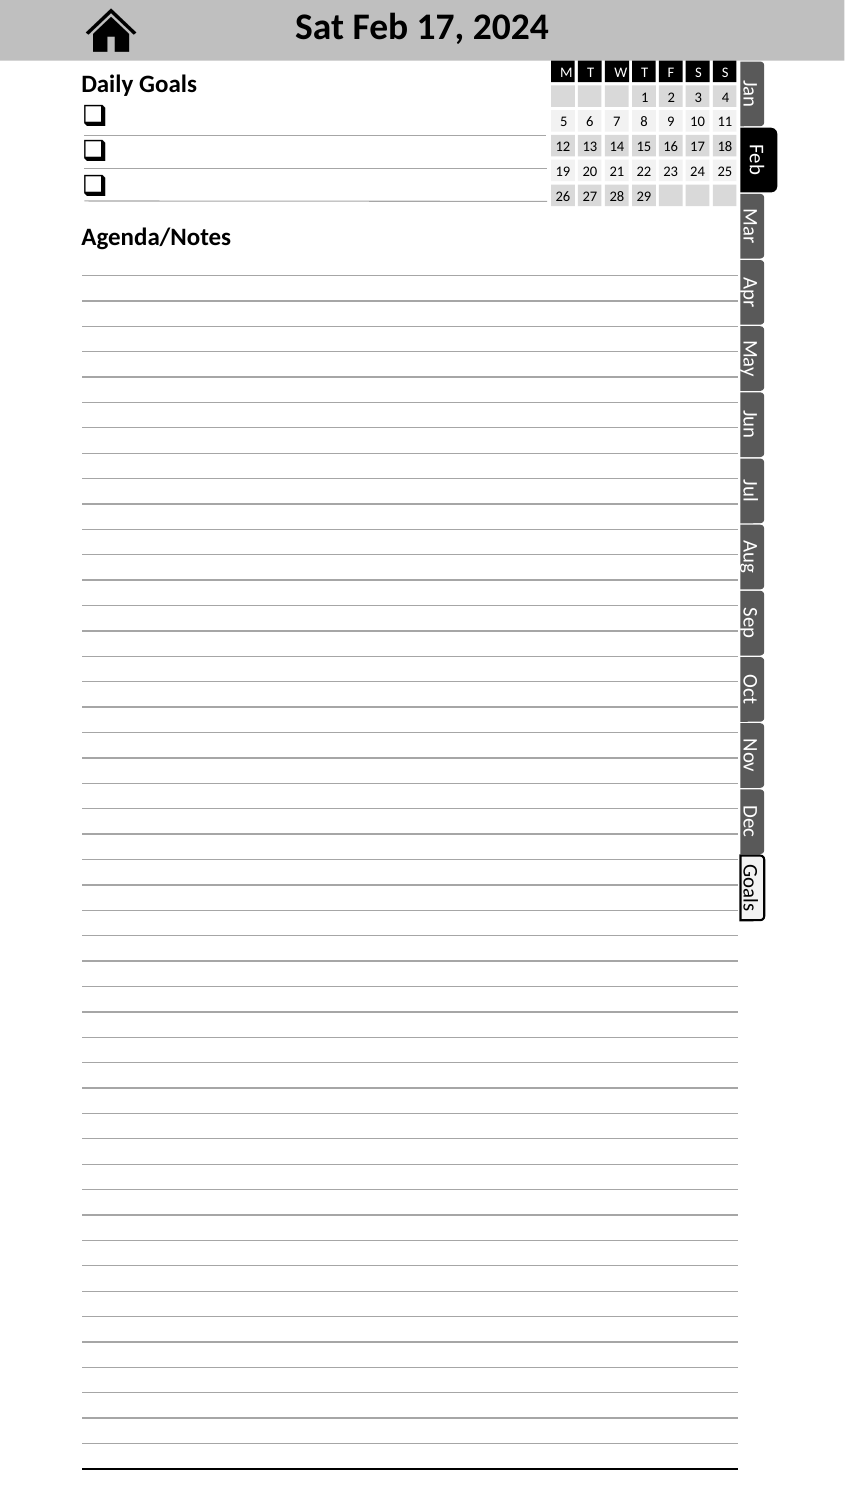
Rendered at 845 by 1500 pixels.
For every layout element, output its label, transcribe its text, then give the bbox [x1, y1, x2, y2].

picture [82, 1, 140, 59]
list Sat Feb 17, 2024 [190, 0, 655, 61]
